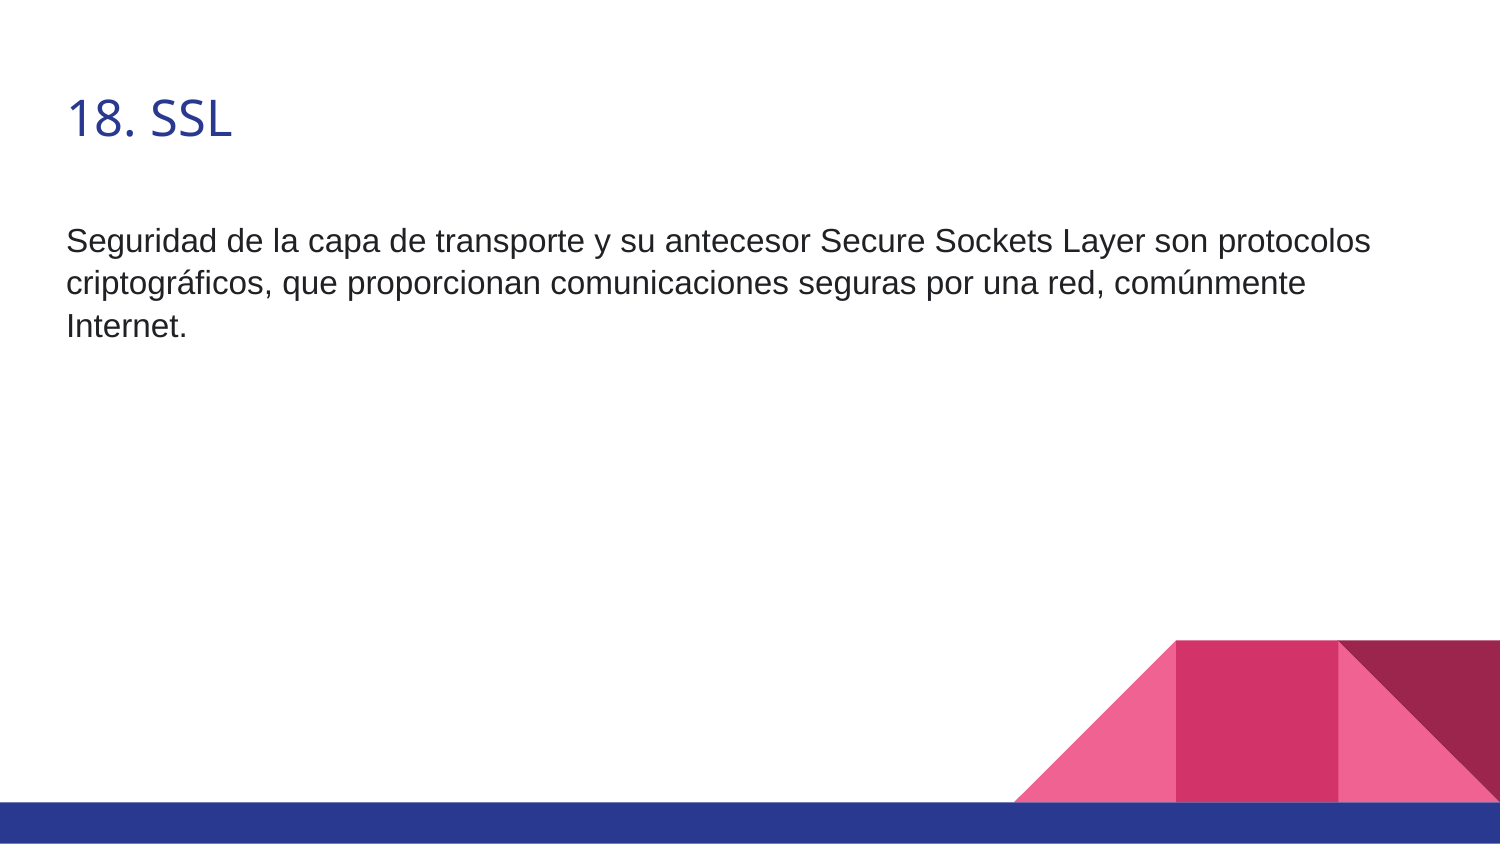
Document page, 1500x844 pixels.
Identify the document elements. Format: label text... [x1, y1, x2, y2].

title 18. SSL [51, 67, 1449, 167]
list Seguridad de la capa de transporte y su antecesor Secure Sockets Layer son protocolos criptográficos, que proporcionan comunicaciones seguras por una red, comúnmente Internet.​ [51, 201, 1449, 750]
